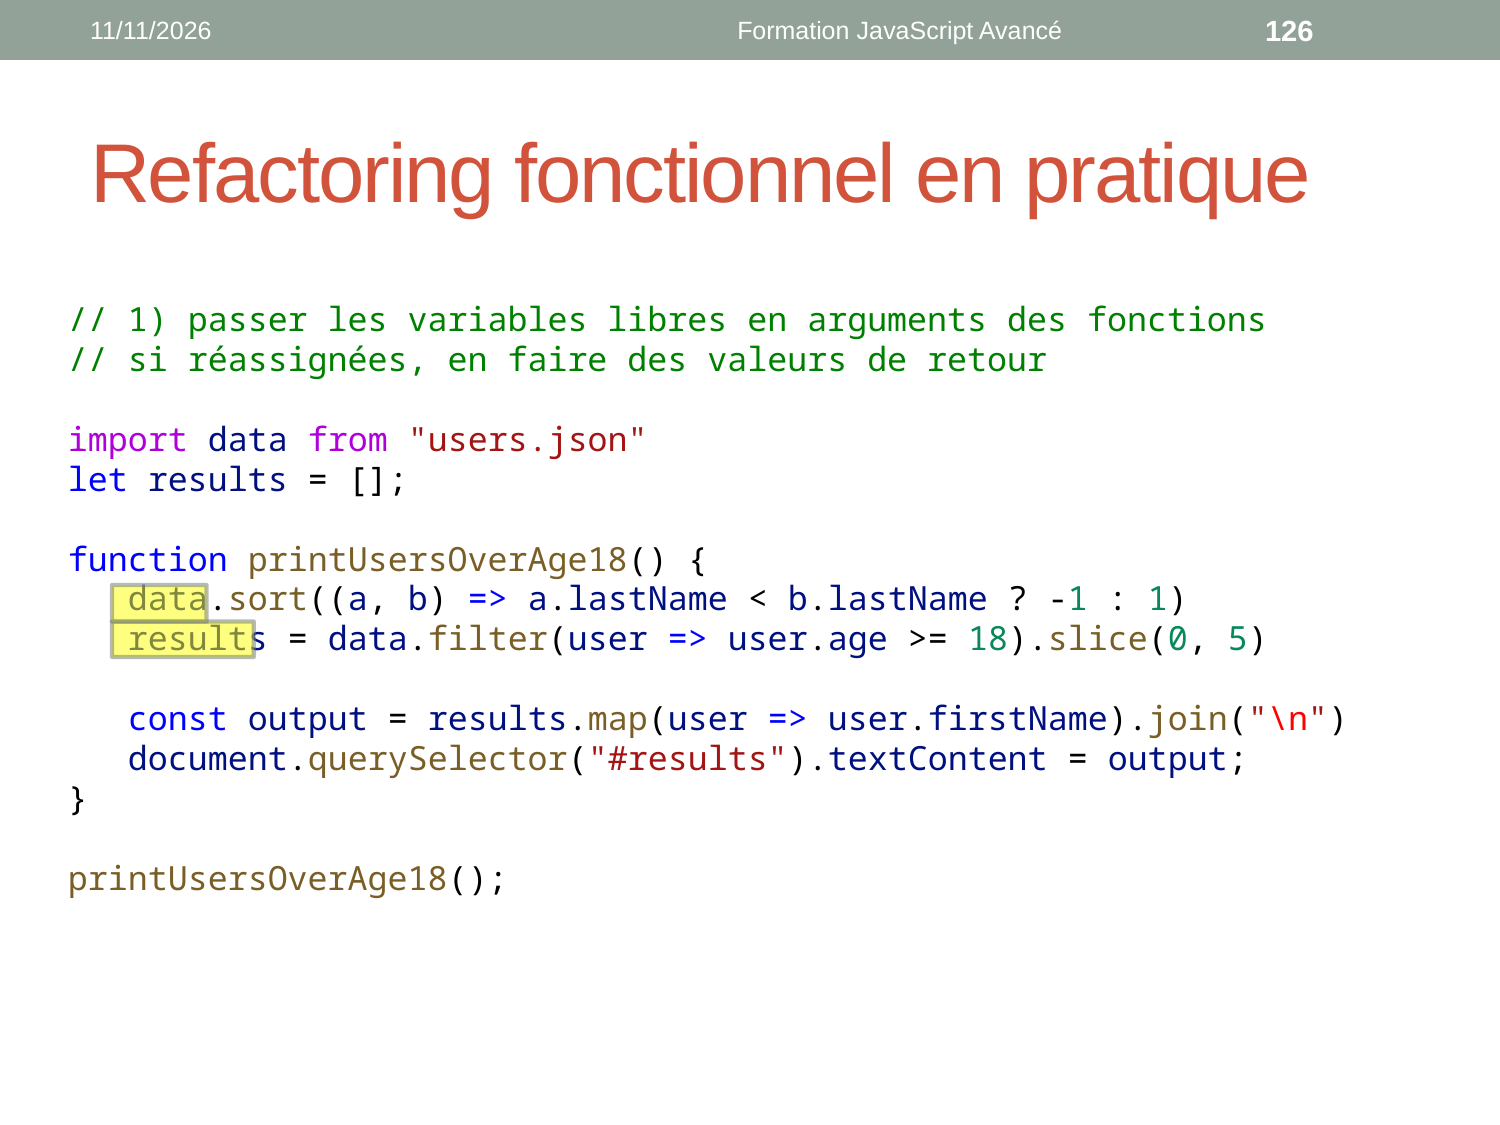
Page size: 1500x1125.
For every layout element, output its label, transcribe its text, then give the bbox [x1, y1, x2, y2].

title Refactoring fonctionnel en pratique [75, 87, 1425, 250]
slide_number 126 [1250, 3, 1425, 57]
text_box [110, 583, 209, 624]
footer Formation JavaScript Avancé [562, 3, 1238, 57]
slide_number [75, 3, 550, 57]
text_box // 1) passer les variables libres en arguments des fonctions // si réassignées, en faire des valeurs de retour import data from "users.json" let results = []; function printUsersOverAge18() { data.sort((a, b) => a.lastName < b.lastName ? -1 : 1) results = data.filter(user => user.age >= 18).slice(0, 5) const output = results.map(user => user.firstName).join("\n") document.querySelector("#results").textContent = output; } printUsersOverAge18(); [53, 290, 1447, 945]
text_box [110, 619, 256, 659]
